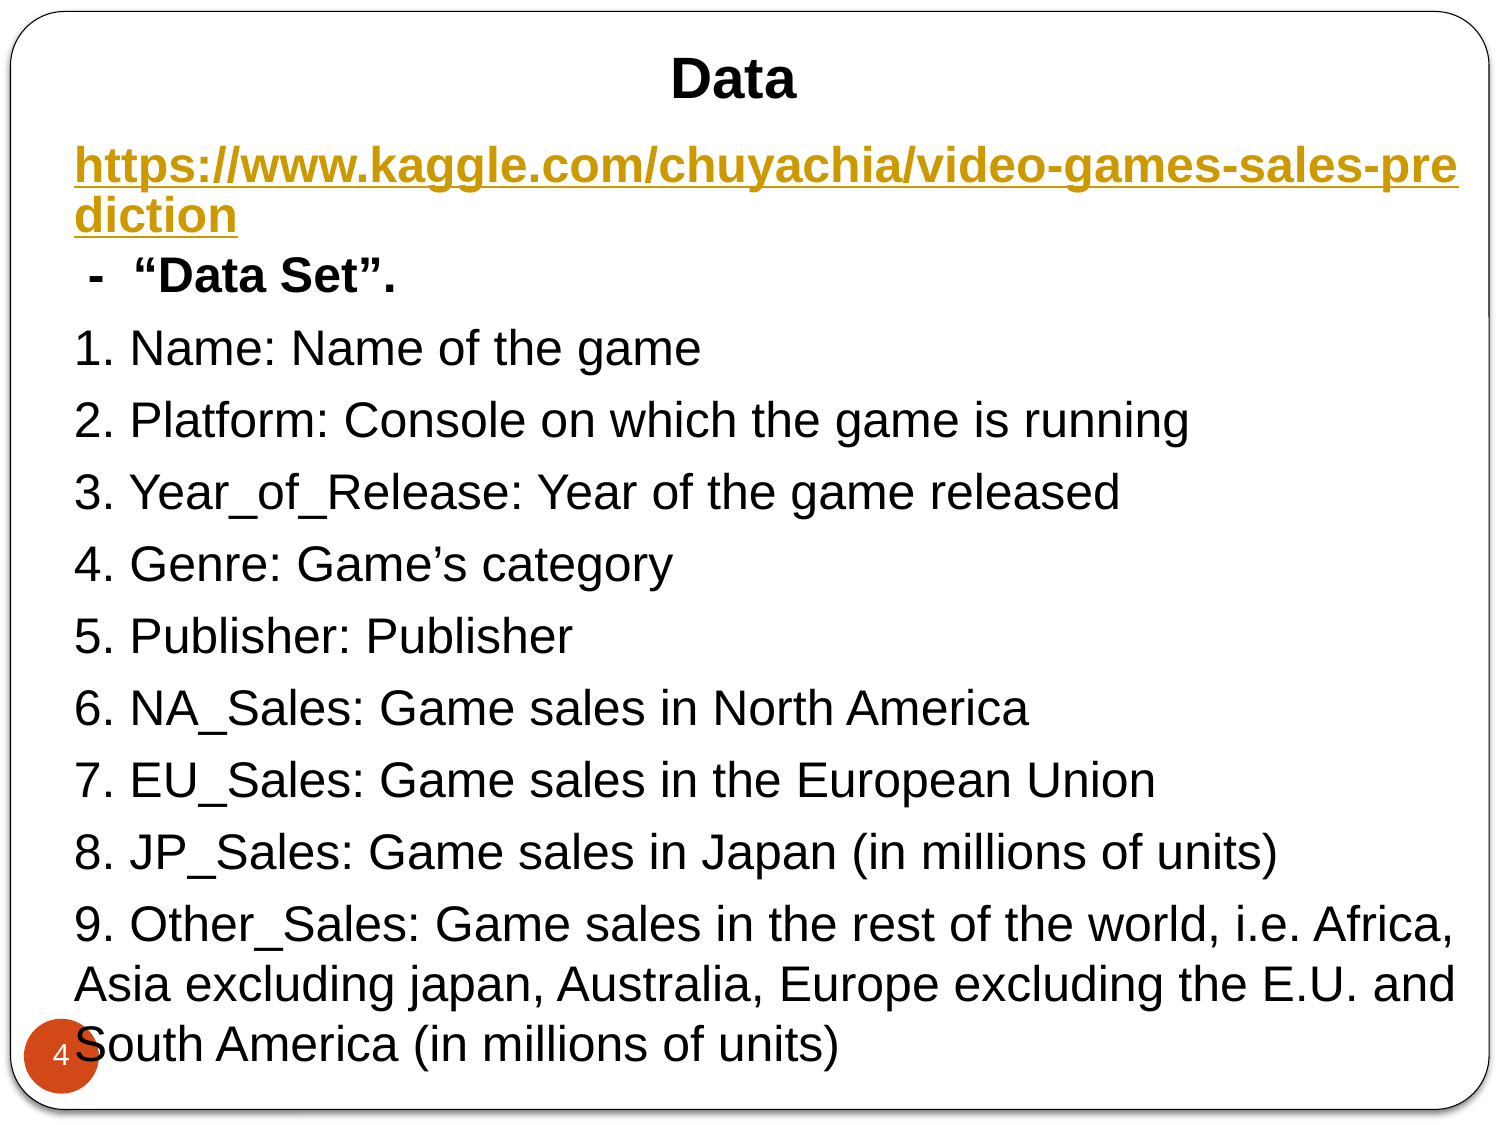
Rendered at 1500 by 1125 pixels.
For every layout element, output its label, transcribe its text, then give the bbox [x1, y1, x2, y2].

slide_number 4 [23, 1024, 88, 1094]
list https://www.kaggle.com/chuyachia/video-games-sales-prediction - “Data Set”. 1. Name: Name of the game 2. Platform: Console on which the game is running 3. Year_of_Release: Year of the game released 4. Genre: Game’s category 5. Publisher: Publisher 6. NA_Sales: Game sales in North America 7. EU_Sales: Game sales in the European Union 8. JP_Sales: Game sales in Japan (in millions of units) 9. Other_Sales: Game sales in the rest of the world, i.e. Africa, Asia excluding japan, Australia, Europe excluding the E.U. and South America (in millions of units) [41, 125, 1483, 1083]
title Data [75, 45, 1425, 125]
